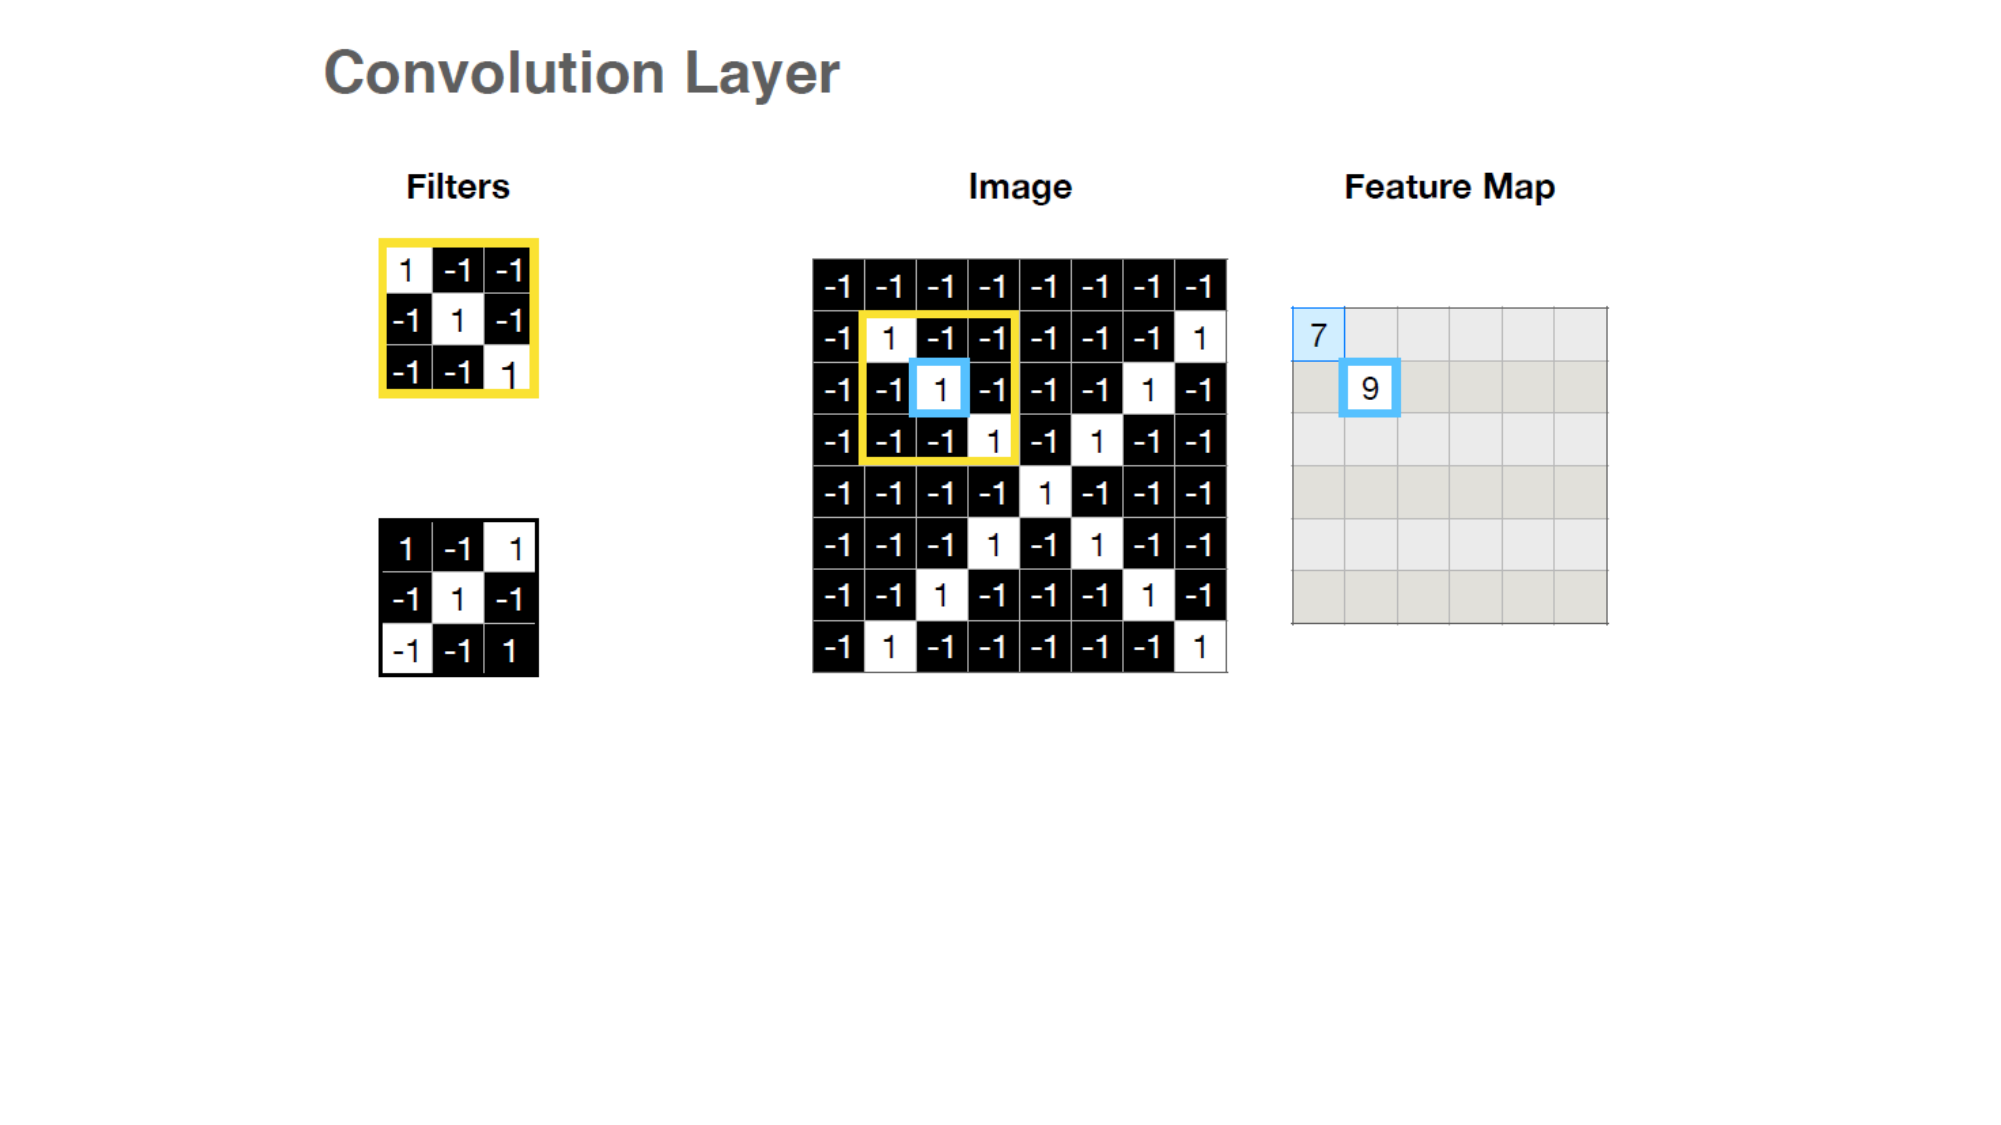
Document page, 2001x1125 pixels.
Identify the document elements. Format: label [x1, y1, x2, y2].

picture [255, 3, 1752, 1125]
